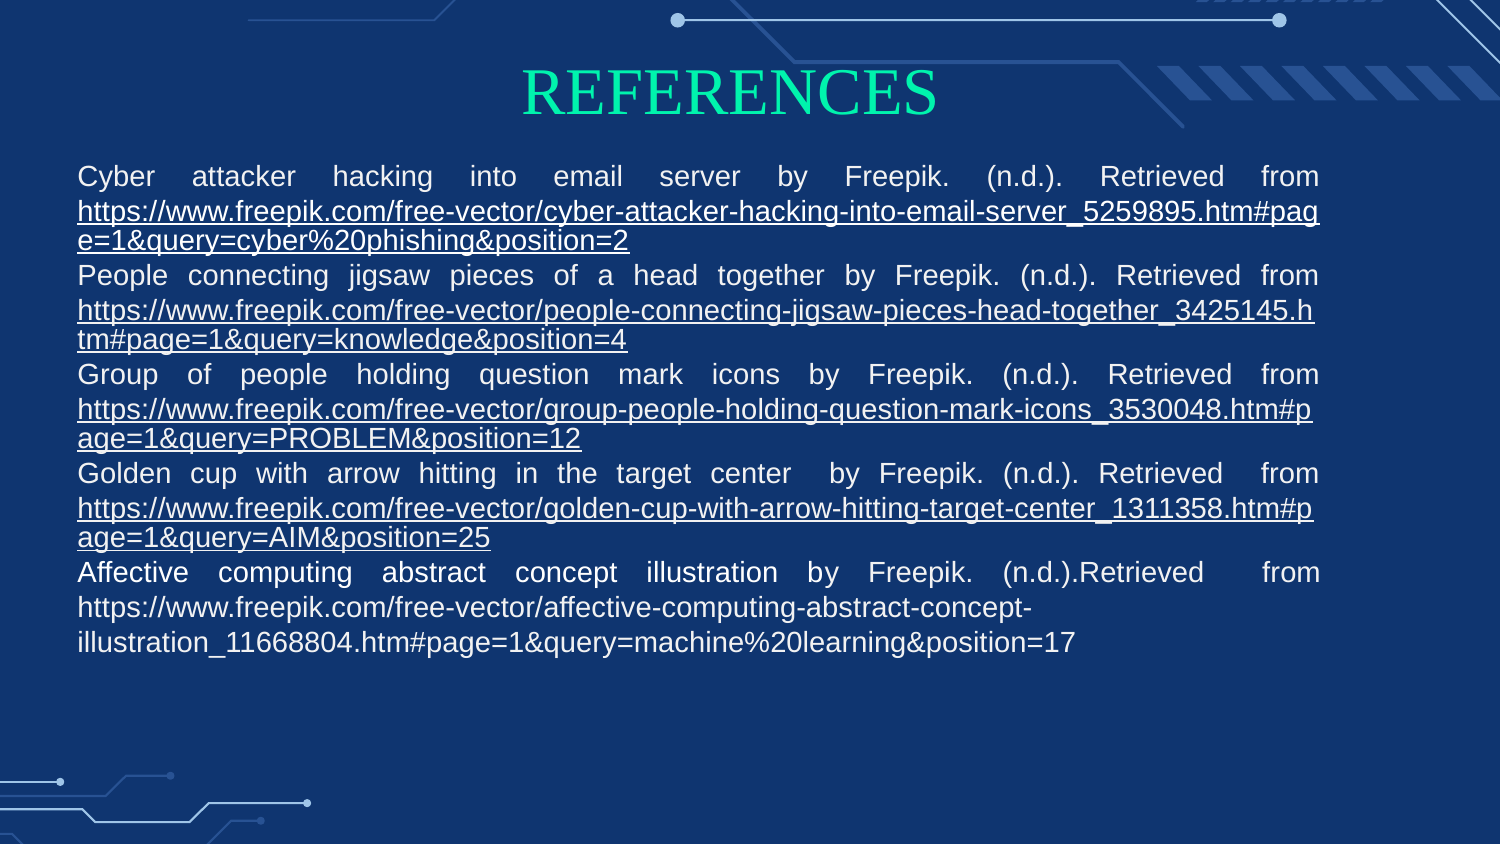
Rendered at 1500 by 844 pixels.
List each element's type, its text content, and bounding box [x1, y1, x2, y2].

title REFERENCES [98, 47, 1363, 128]
text_box Cyber attacker hacking into email server by Freepik. (n.d.). Retrieved from https://www.freepik.com/free-vector/cyber-attacker-hacking-into-email-server_5259895.htm#page=1&query=cyber%20phishing&position=2 People connecting jigsaw pieces of a head together by Freepik. (n.d.). Retrieved from https://www.freepik.com/free-vector/people-connecting-jigsaw-pieces-head-together_3425145.htm#page=1&query=knowledge&position=4 Group of people holding question mark icons by Freepik. (n.d.). Retrieved from https://www.freepik.com/free-vector/group-people-holding-question-mark-icons_3530048.htm#page=1&query=PROBLEM&position=12 Golden cup with arrow hitting in the target center by Freepik. (n.d.). Retrieved from https://www.freepik.com/free-vector/golden-cup-with-arrow-hitting-target-center_1311358.htm#page=1&query=AIM&position=25 Affective computing abstract concept illustration by Freepik. (n.d.).Retrieved from https://www.freepik.com/free-vector/affective-computing-abstract-concept-illustration_11668804.htm#page=1&query=machine%20learning&position=17 [62, 149, 1336, 585]
